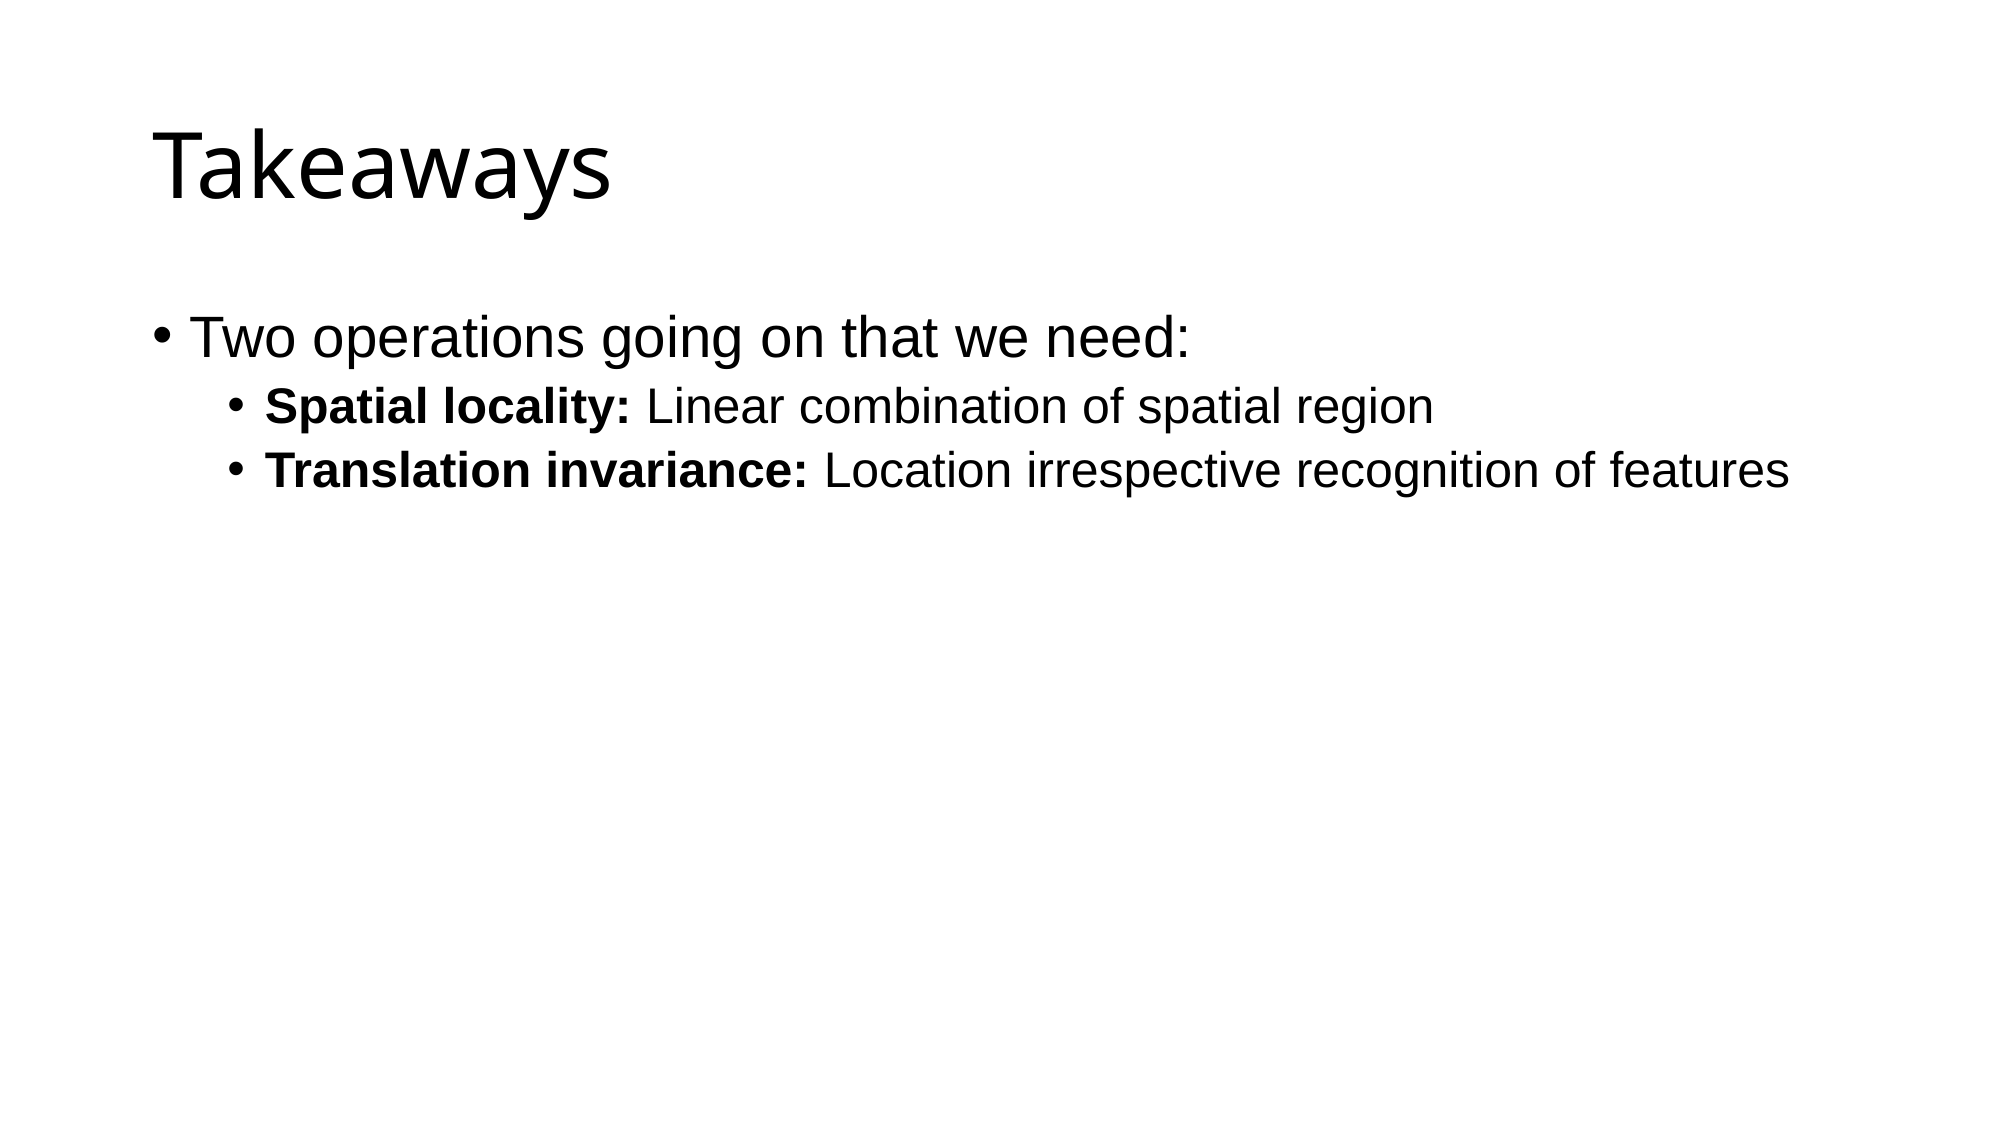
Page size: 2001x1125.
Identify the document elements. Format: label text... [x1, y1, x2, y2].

list Two operations going on that we need: Spatial locality: Linear combination of spatial region Translation invariance: Location irrespective recognition of features [137, 299, 1863, 1014]
title Takeaways [137, 59, 1863, 278]
